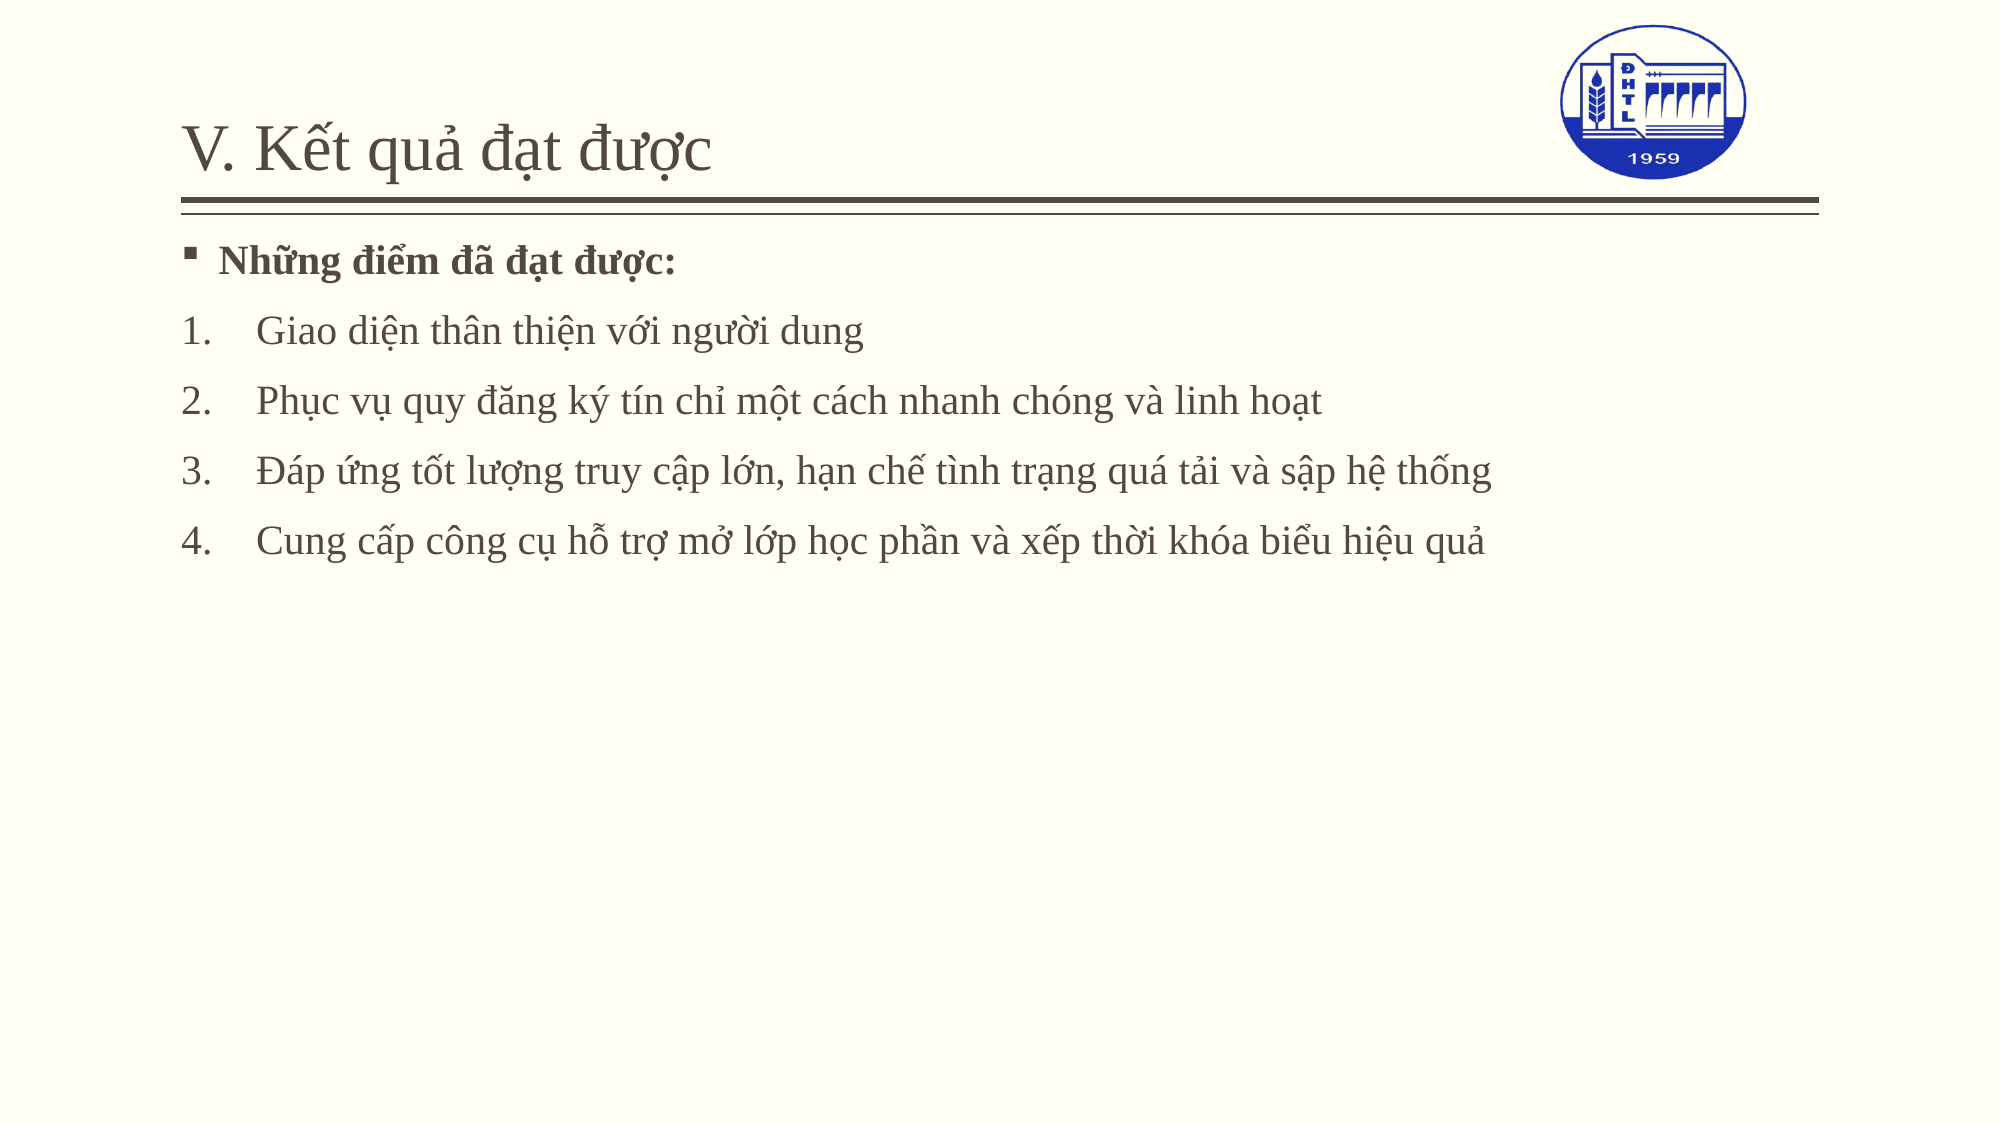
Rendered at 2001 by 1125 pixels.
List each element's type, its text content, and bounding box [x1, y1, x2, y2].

picture [1484, 12, 1819, 193]
list Những điểm đã đạt được: Giao diện thân thiện với người dung Phục vụ quy đăng ký tín chỉ một cách nhanh chóng và linh hoạt Đáp ứng tốt lượng truy cập lớn, hạn chế tình trạng quá tải và sập hệ thống Cung cấp công cụ hỗ trợ mở lớp học phần và xếp thời khóa biểu hiệu quả [181, 231, 1819, 967]
title V. Kết quả đạt được [181, 12, 1483, 193]
